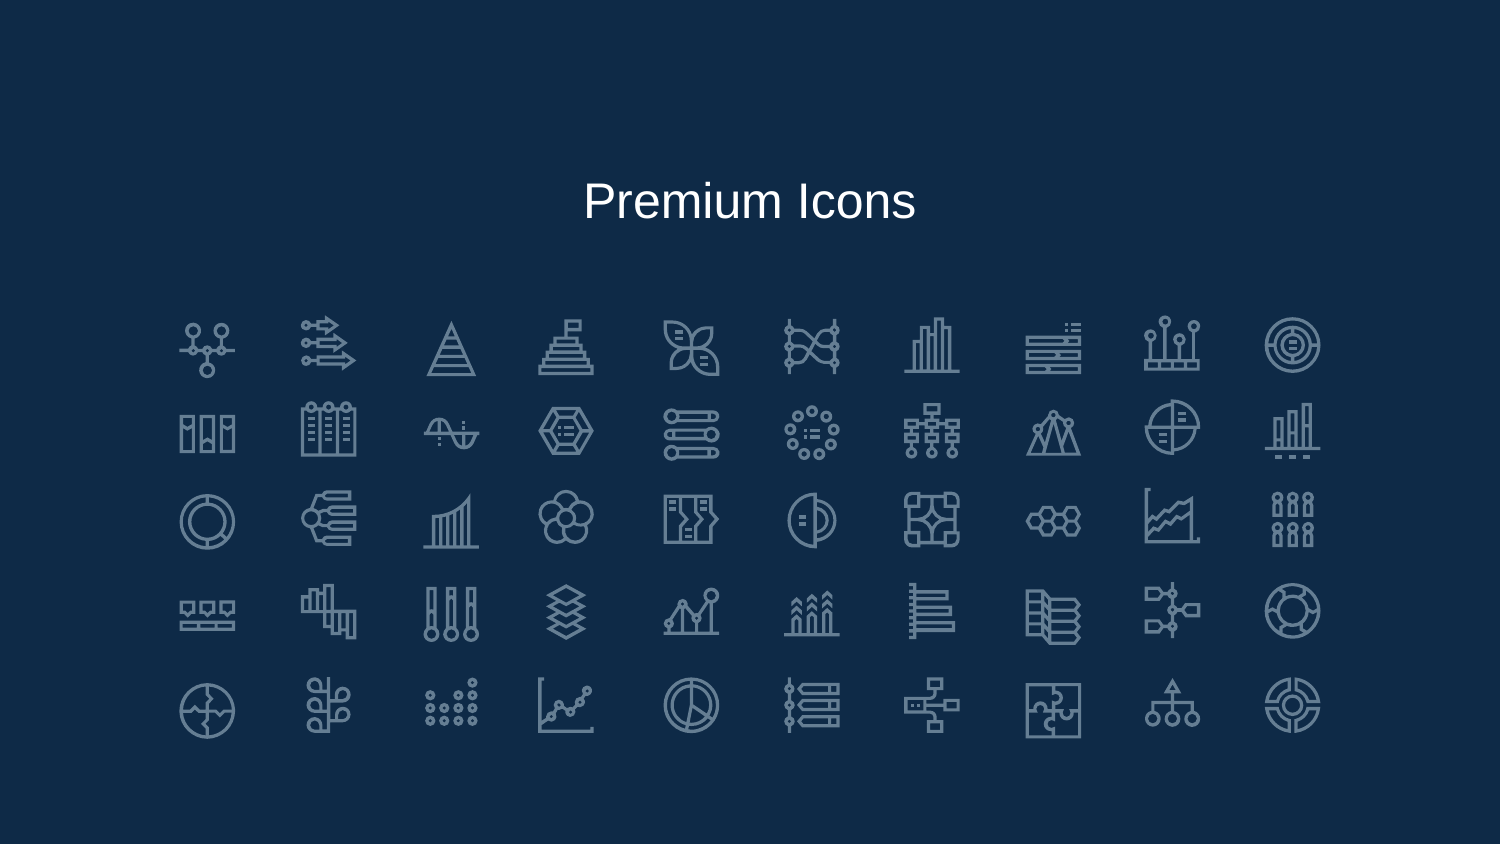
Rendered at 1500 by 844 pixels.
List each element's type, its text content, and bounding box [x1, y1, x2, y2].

text_box [1144, 315, 1201, 371]
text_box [424, 677, 478, 727]
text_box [179, 414, 236, 454]
text_box [301, 490, 357, 546]
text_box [179, 600, 236, 632]
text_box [1264, 316, 1321, 374]
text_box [663, 320, 720, 377]
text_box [783, 677, 840, 734]
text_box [300, 314, 357, 371]
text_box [1264, 402, 1321, 459]
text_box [300, 400, 357, 457]
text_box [783, 590, 840, 637]
text_box [1144, 487, 1201, 544]
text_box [903, 677, 960, 734]
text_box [662, 408, 721, 462]
text_box [1025, 505, 1082, 537]
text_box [787, 492, 837, 549]
text_box [1144, 582, 1201, 639]
text_box [179, 494, 236, 550]
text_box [1144, 399, 1201, 456]
text_box [663, 587, 720, 635]
text_box [784, 318, 840, 375]
text_box [423, 493, 479, 549]
text_box [538, 319, 594, 376]
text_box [423, 417, 480, 450]
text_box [1025, 322, 1082, 375]
text_box [306, 677, 351, 733]
text_box [1145, 678, 1201, 727]
text_box [1264, 583, 1321, 639]
text_box [546, 584, 587, 640]
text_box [1264, 677, 1321, 734]
text_box [904, 317, 960, 373]
text_box [179, 322, 235, 379]
text_box [663, 677, 720, 734]
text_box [784, 404, 840, 461]
text_box [1025, 409, 1082, 456]
text_box [538, 489, 594, 544]
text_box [1271, 491, 1315, 548]
text_box [904, 403, 960, 459]
text_box [1025, 683, 1082, 739]
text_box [537, 406, 595, 456]
title Premium Icons [171, 153, 1328, 233]
text_box [1025, 589, 1082, 645]
text_box [179, 683, 236, 739]
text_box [663, 494, 720, 544]
text_box [904, 491, 960, 548]
text_box [909, 582, 956, 640]
text_box [426, 320, 477, 377]
text_box [300, 583, 357, 640]
text_box [538, 677, 594, 733]
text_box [423, 586, 480, 643]
